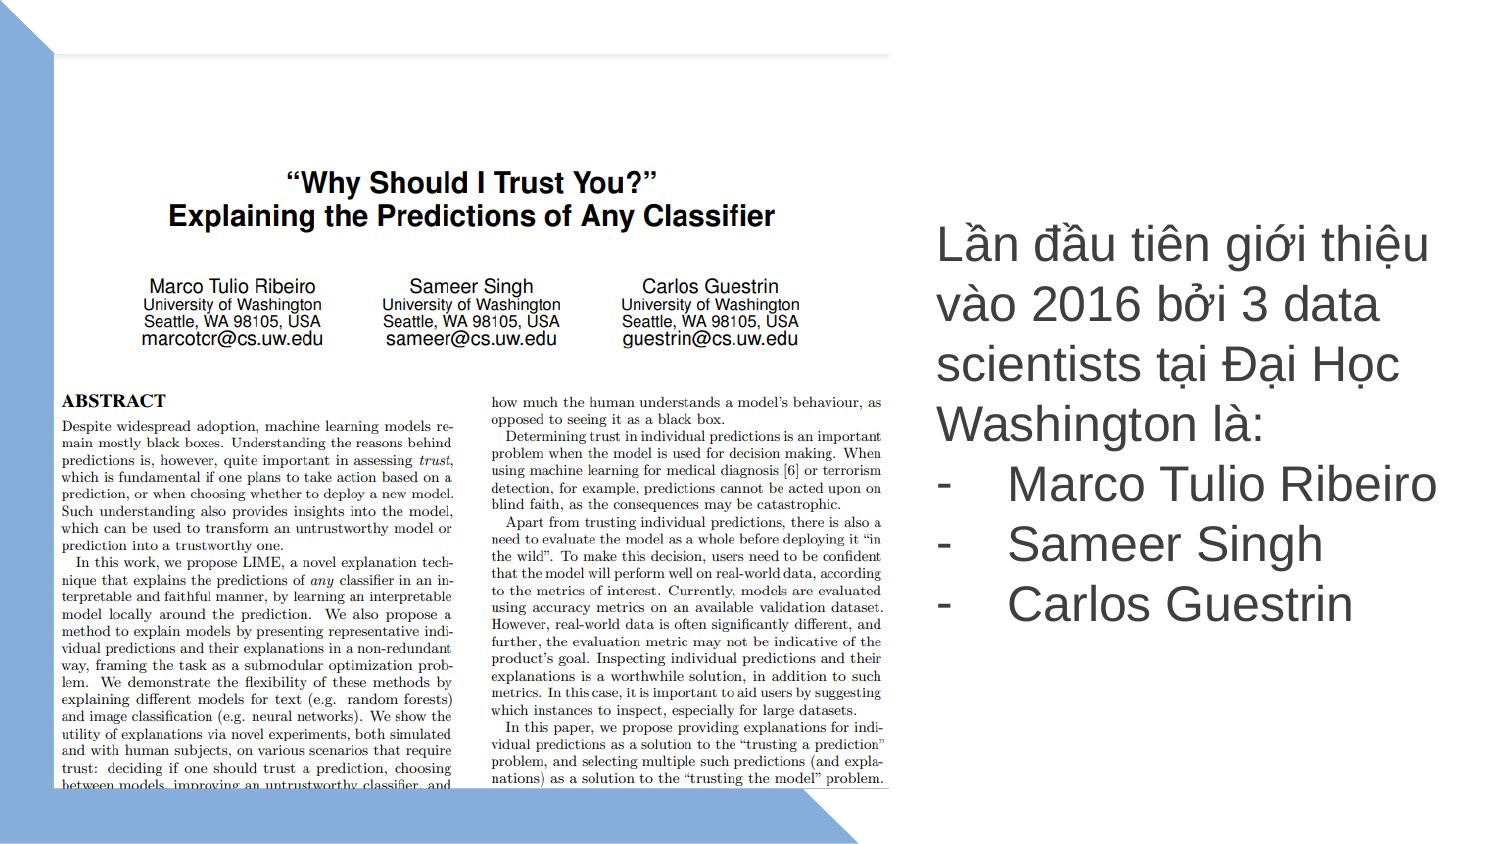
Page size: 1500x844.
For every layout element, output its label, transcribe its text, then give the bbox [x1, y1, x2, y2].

picture [53, 54, 890, 790]
text_box Lần đầu tiên giới thiệu vào 2016 bởi 3 data scientists tại Đại Học Washington là: Marco Tulio Ribeiro Sameer Singh Carlos Guestrin [932, 211, 1500, 632]
